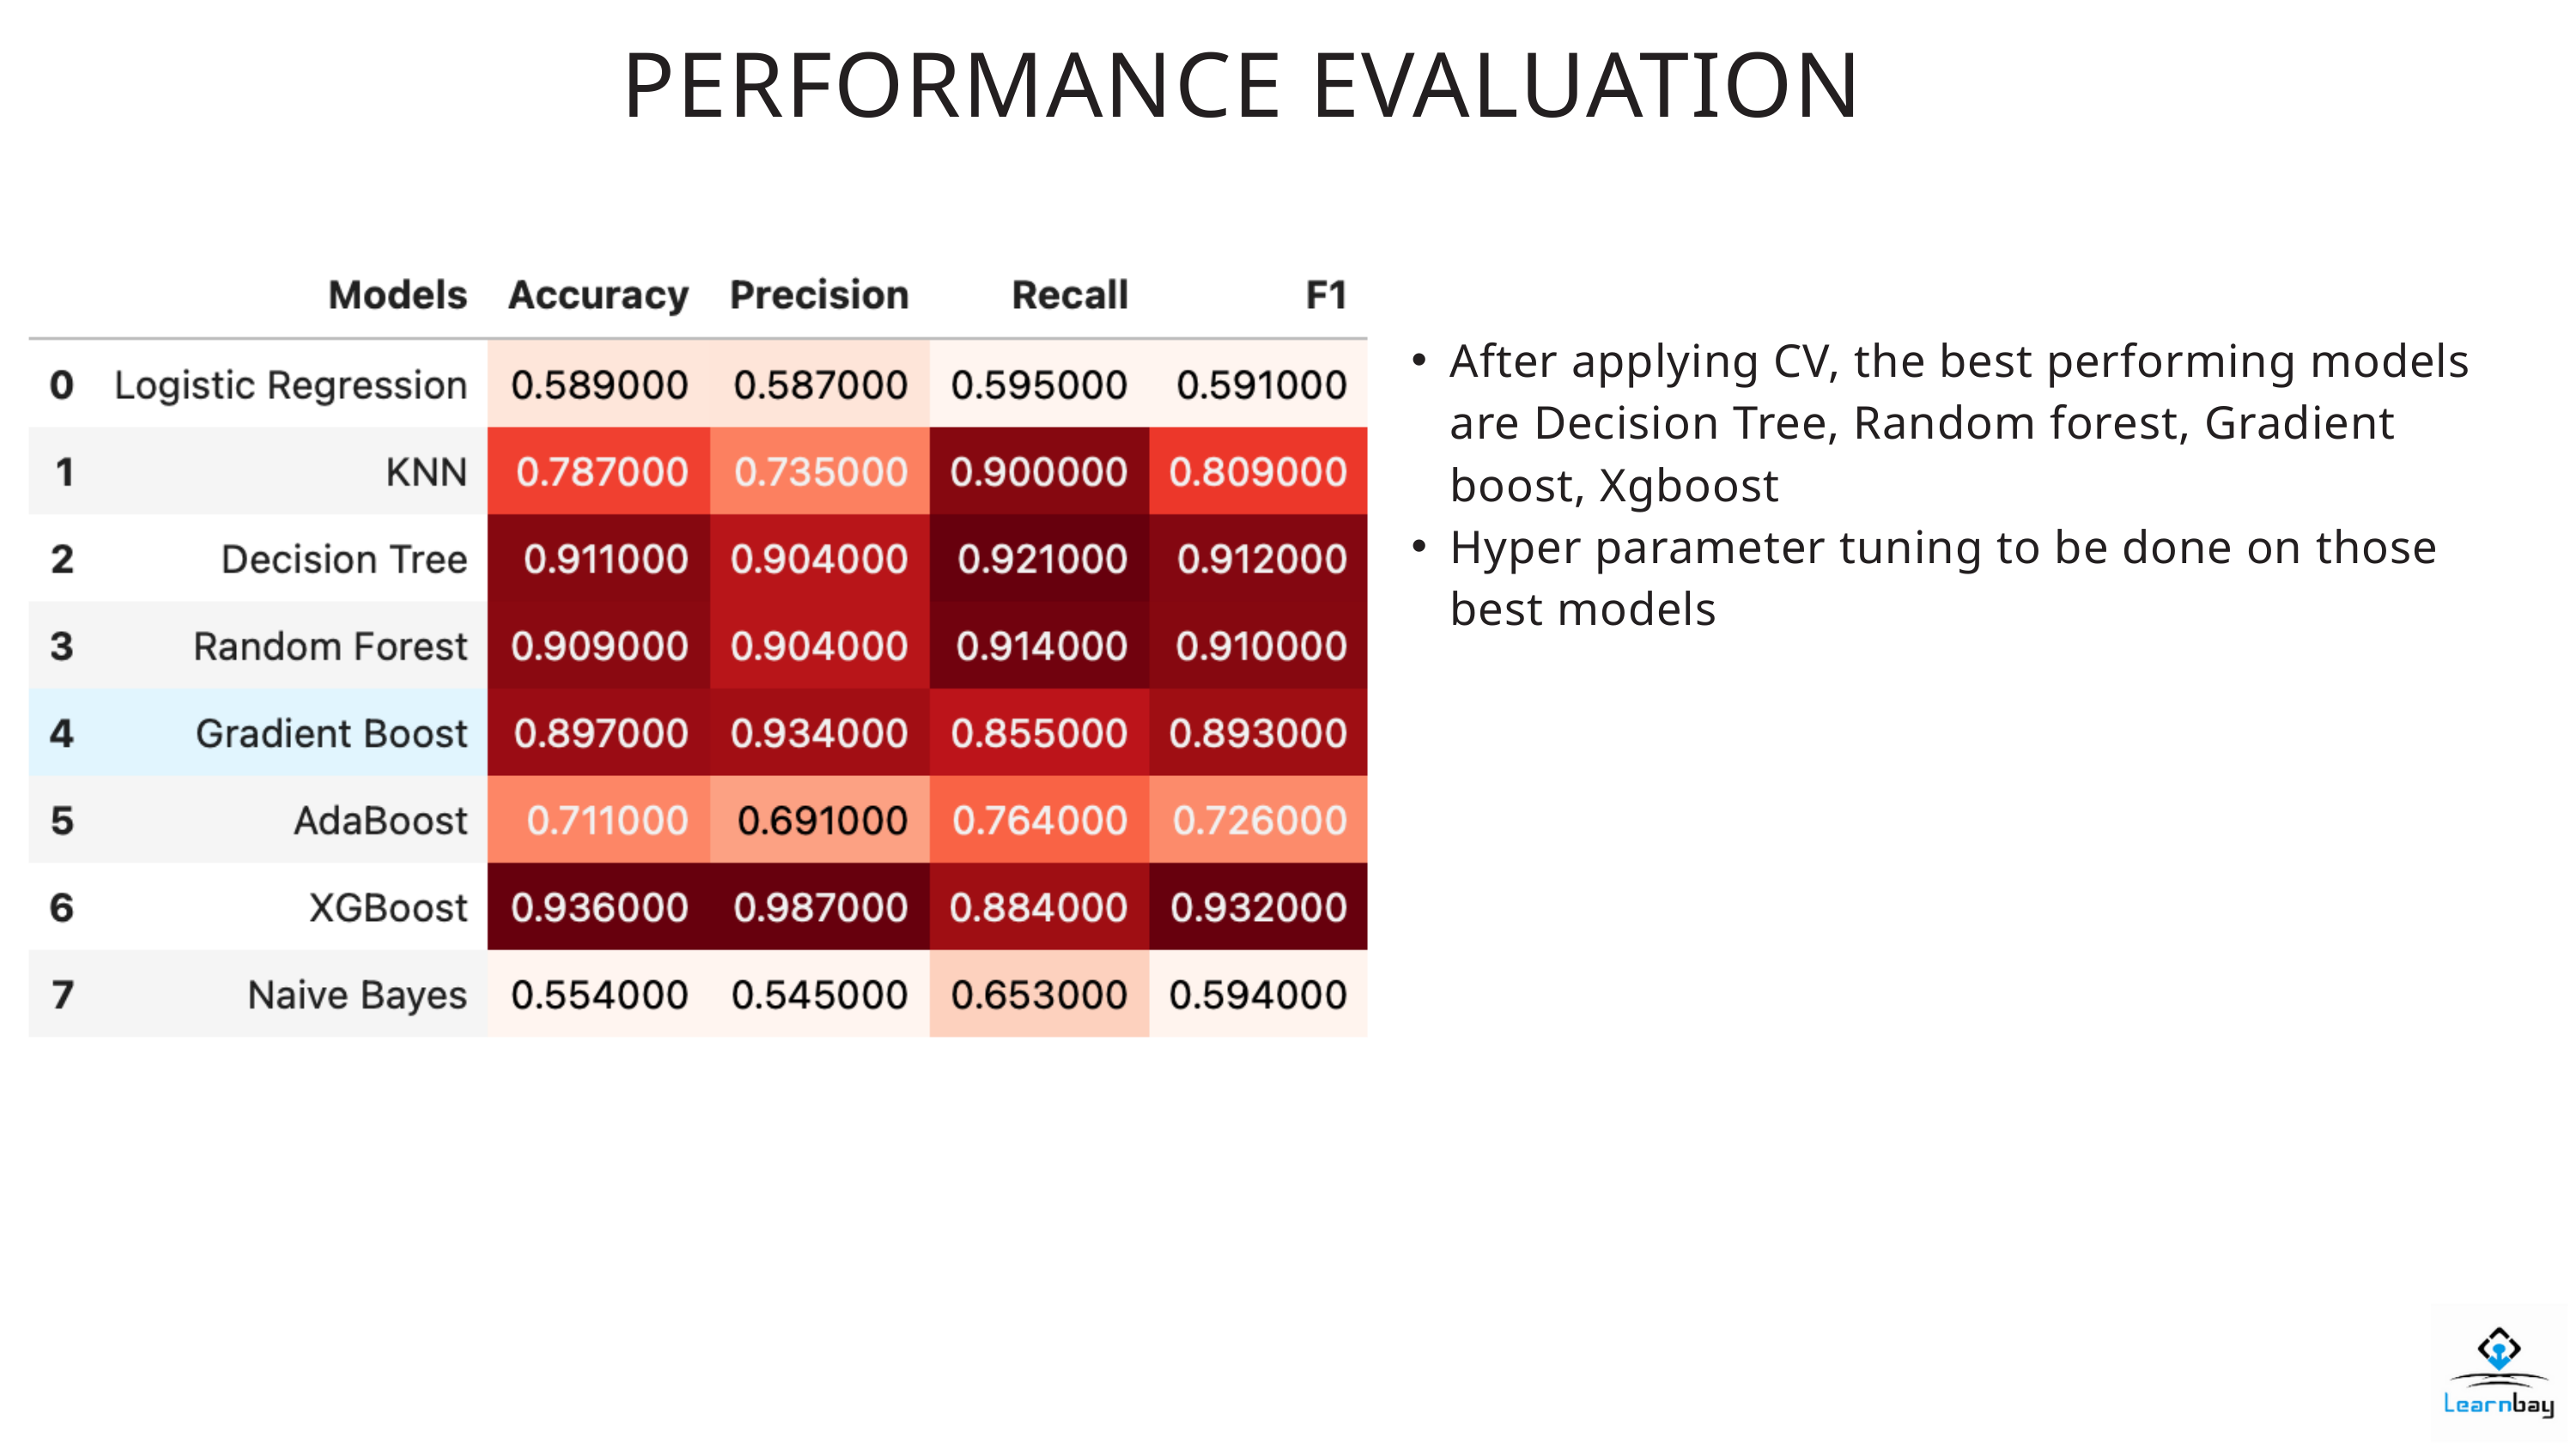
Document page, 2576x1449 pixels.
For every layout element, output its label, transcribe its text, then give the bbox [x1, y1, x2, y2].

text_box [2431, 1303, 2568, 1443]
text_box After applying CV, the best performing models are Decision Tree, Random forest, Gradient boost, Xgboost Hyper parameter tuning to be done on those best models [1373, 324, 2535, 635]
text_box PERFORMANCE EVALUATION [102, 11, 2408, 136]
text_box [17, 247, 1374, 1046]
